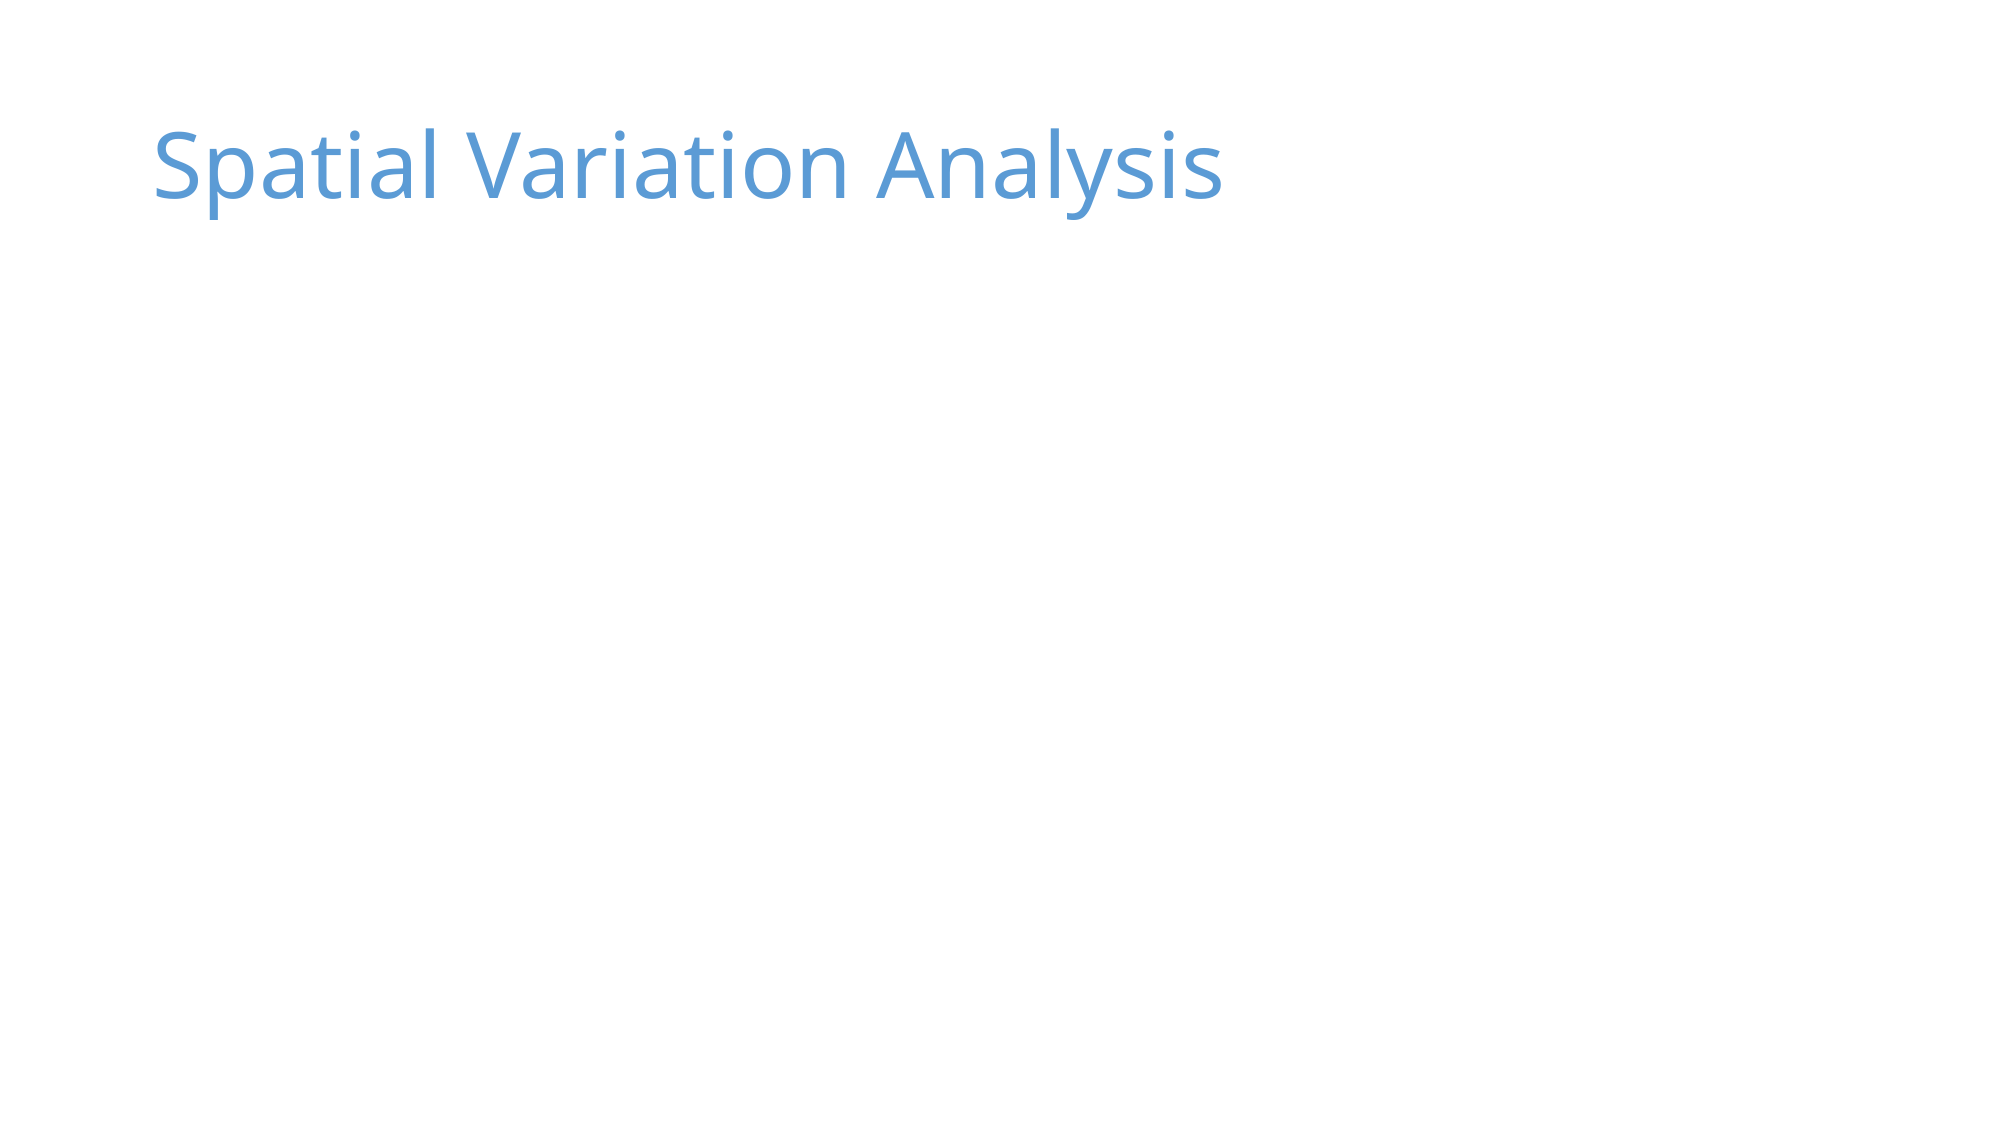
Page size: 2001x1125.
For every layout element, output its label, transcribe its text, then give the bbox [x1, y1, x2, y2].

title Spatial Variation Analysis [137, 59, 1863, 278]
